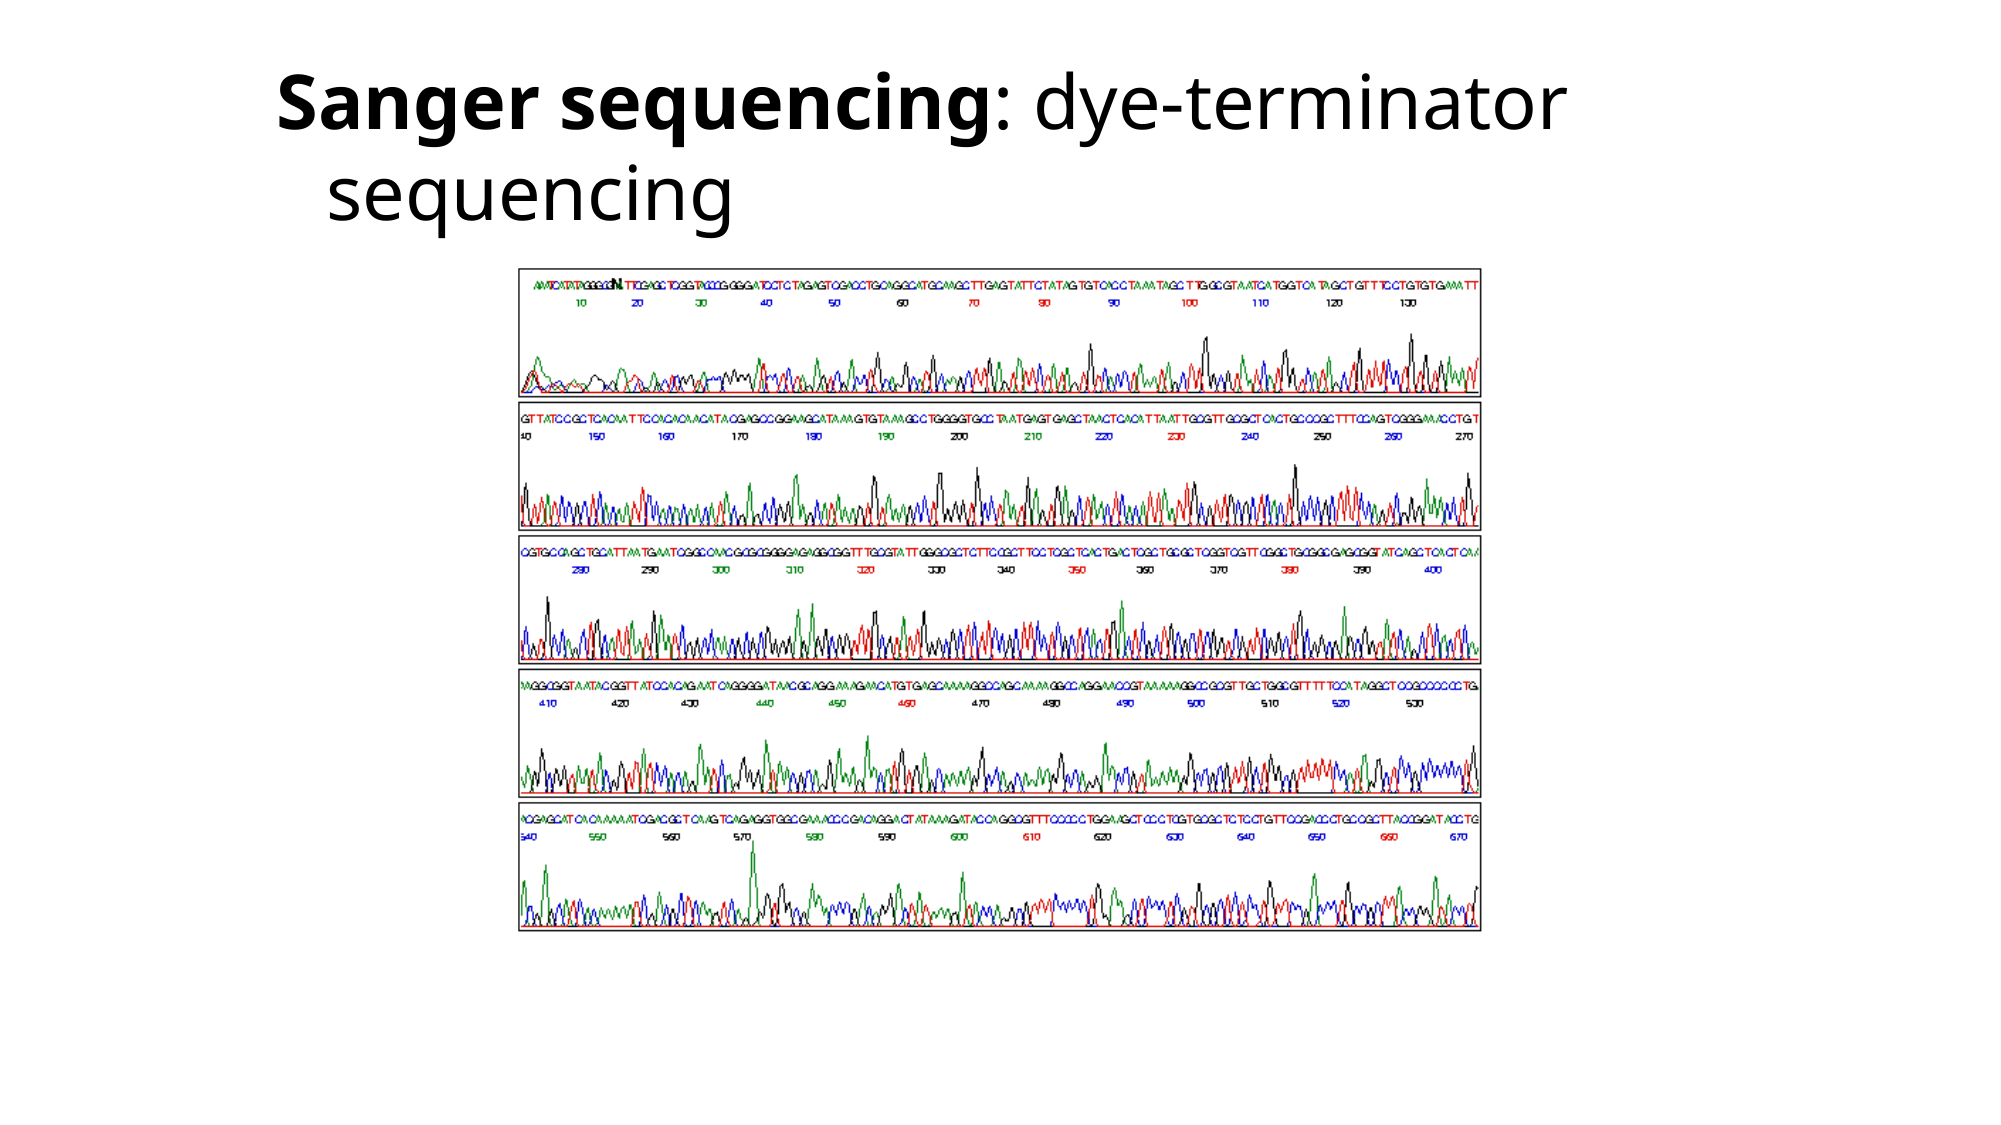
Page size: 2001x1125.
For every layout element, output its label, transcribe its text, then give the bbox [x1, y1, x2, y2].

text_box [517, 267, 1483, 933]
title Sanger sequencing: dye-terminator sequencing [167, 49, 1819, 239]
